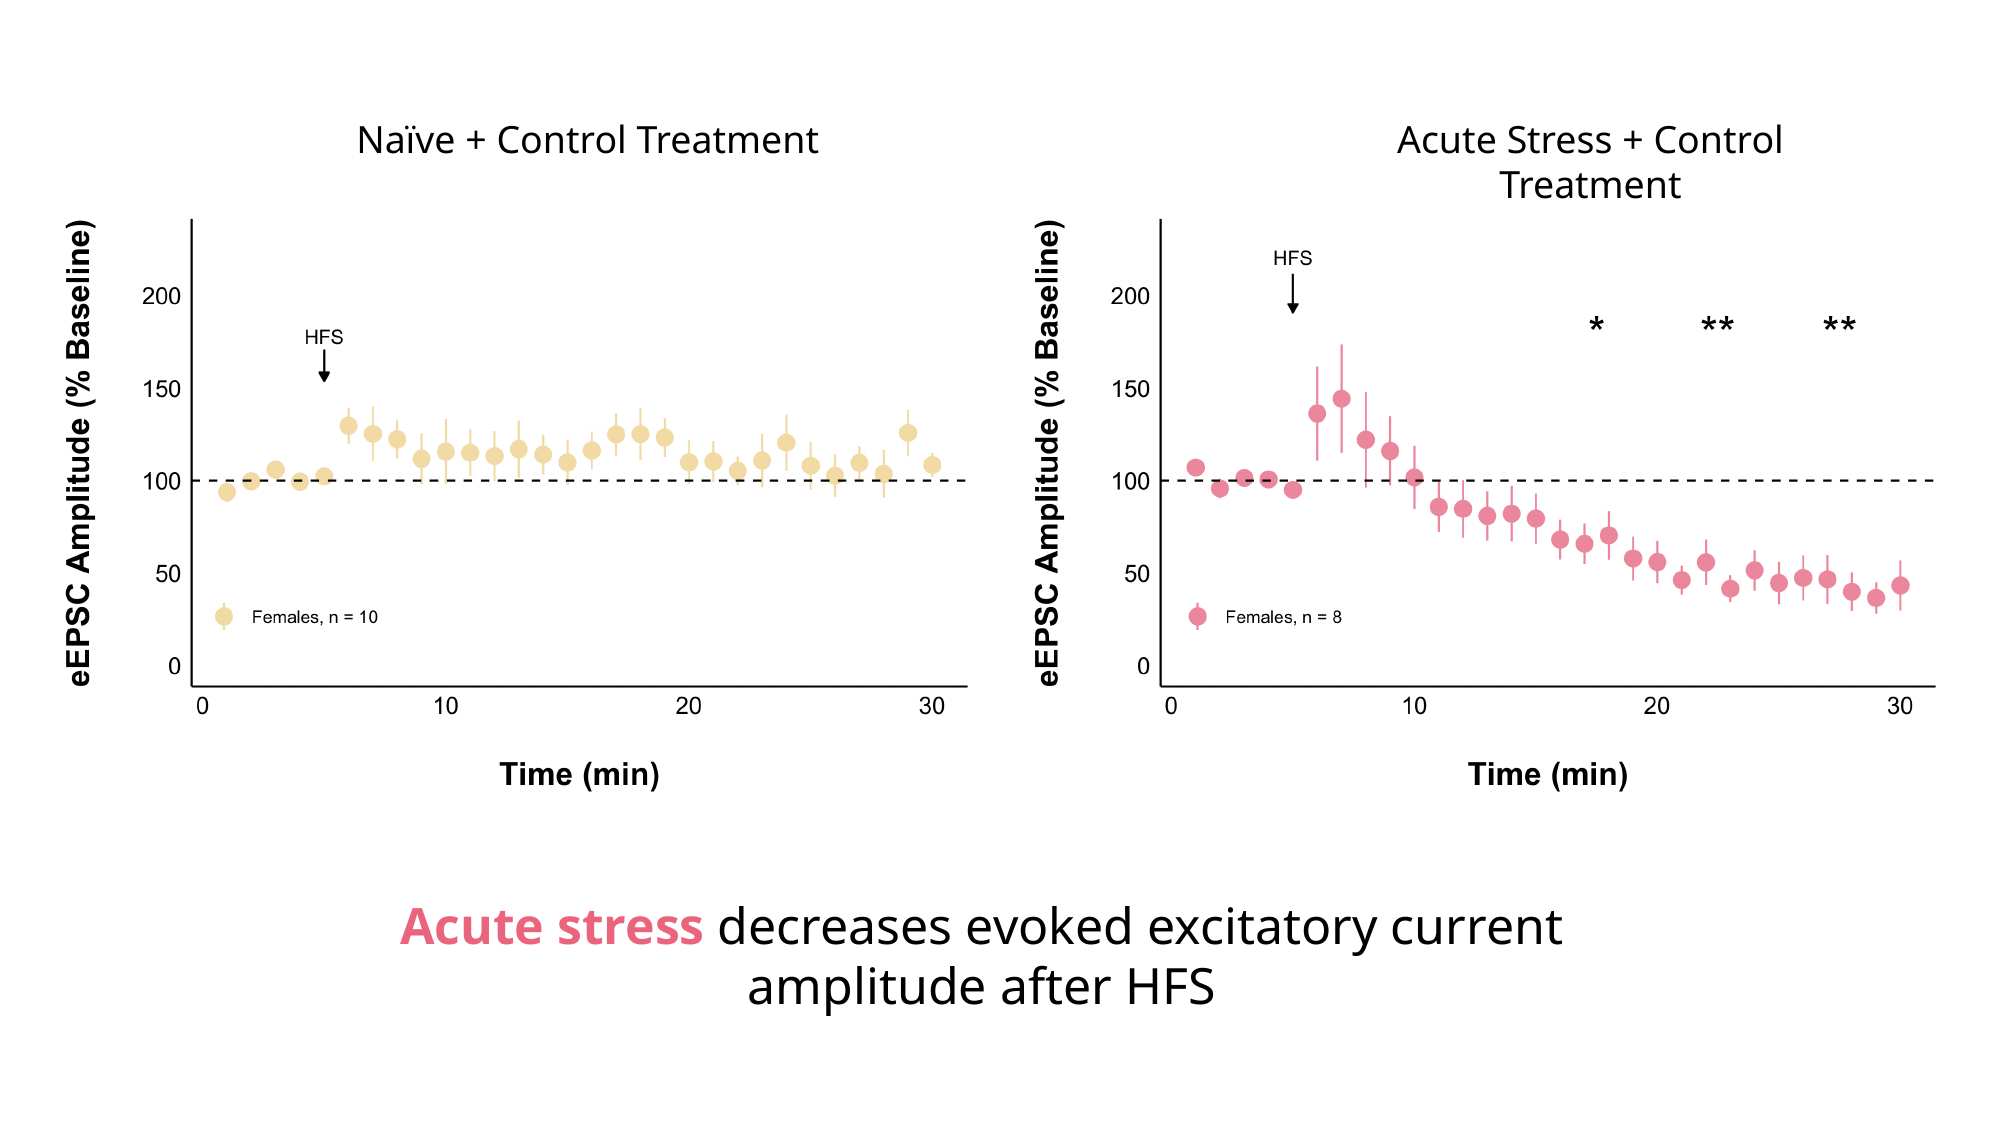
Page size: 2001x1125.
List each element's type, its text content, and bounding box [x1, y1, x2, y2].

text_box Acute stress decreases evoked excitatory current amplitude after HFS [384, 888, 1579, 1022]
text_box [13, 108, 1017, 888]
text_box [1017, 108, 1986, 888]
